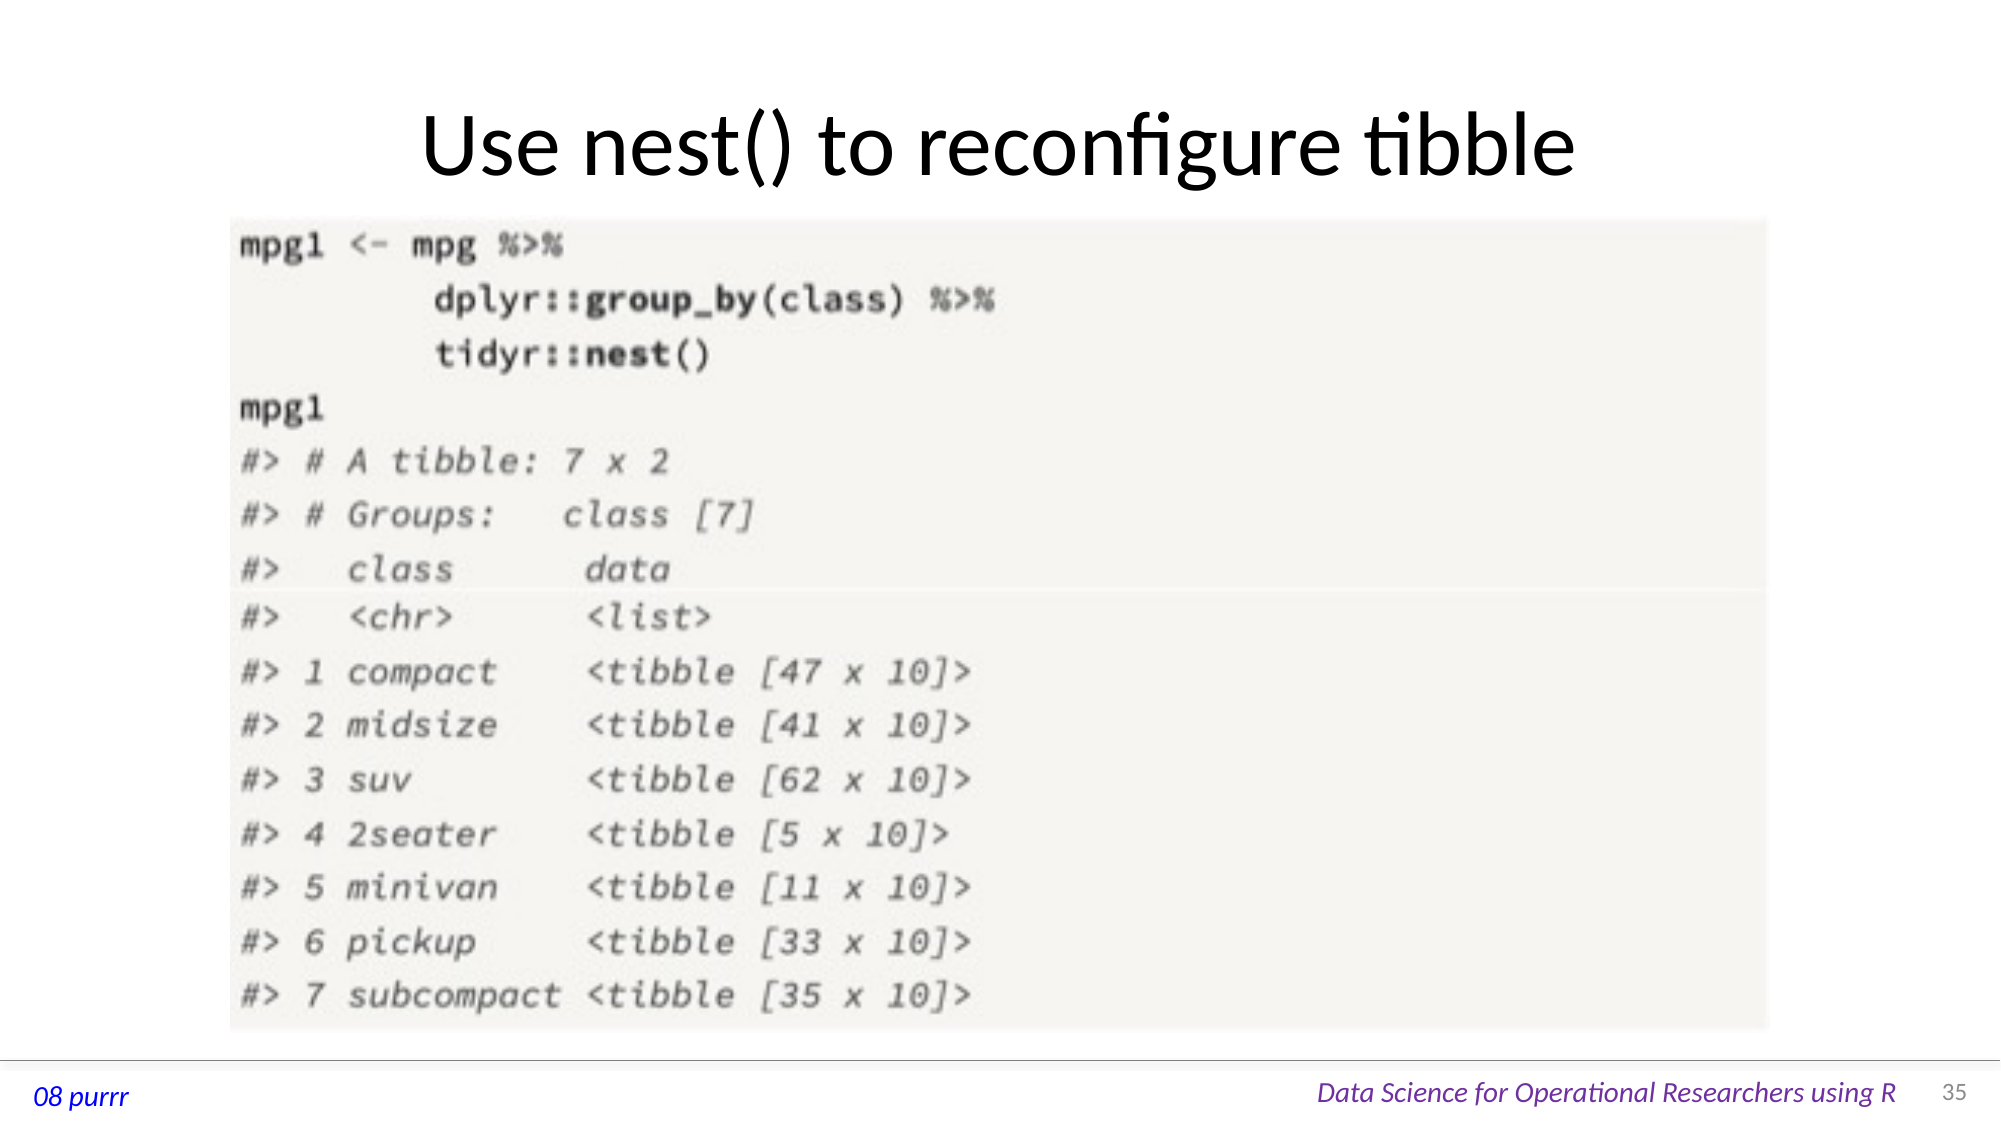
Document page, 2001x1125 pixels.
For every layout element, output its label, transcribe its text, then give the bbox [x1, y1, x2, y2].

title Use nest() to reconfigure tibble [99, 45, 1900, 233]
picture [229, 215, 1771, 1033]
slide_number 35 [1899, 1060, 1983, 1120]
